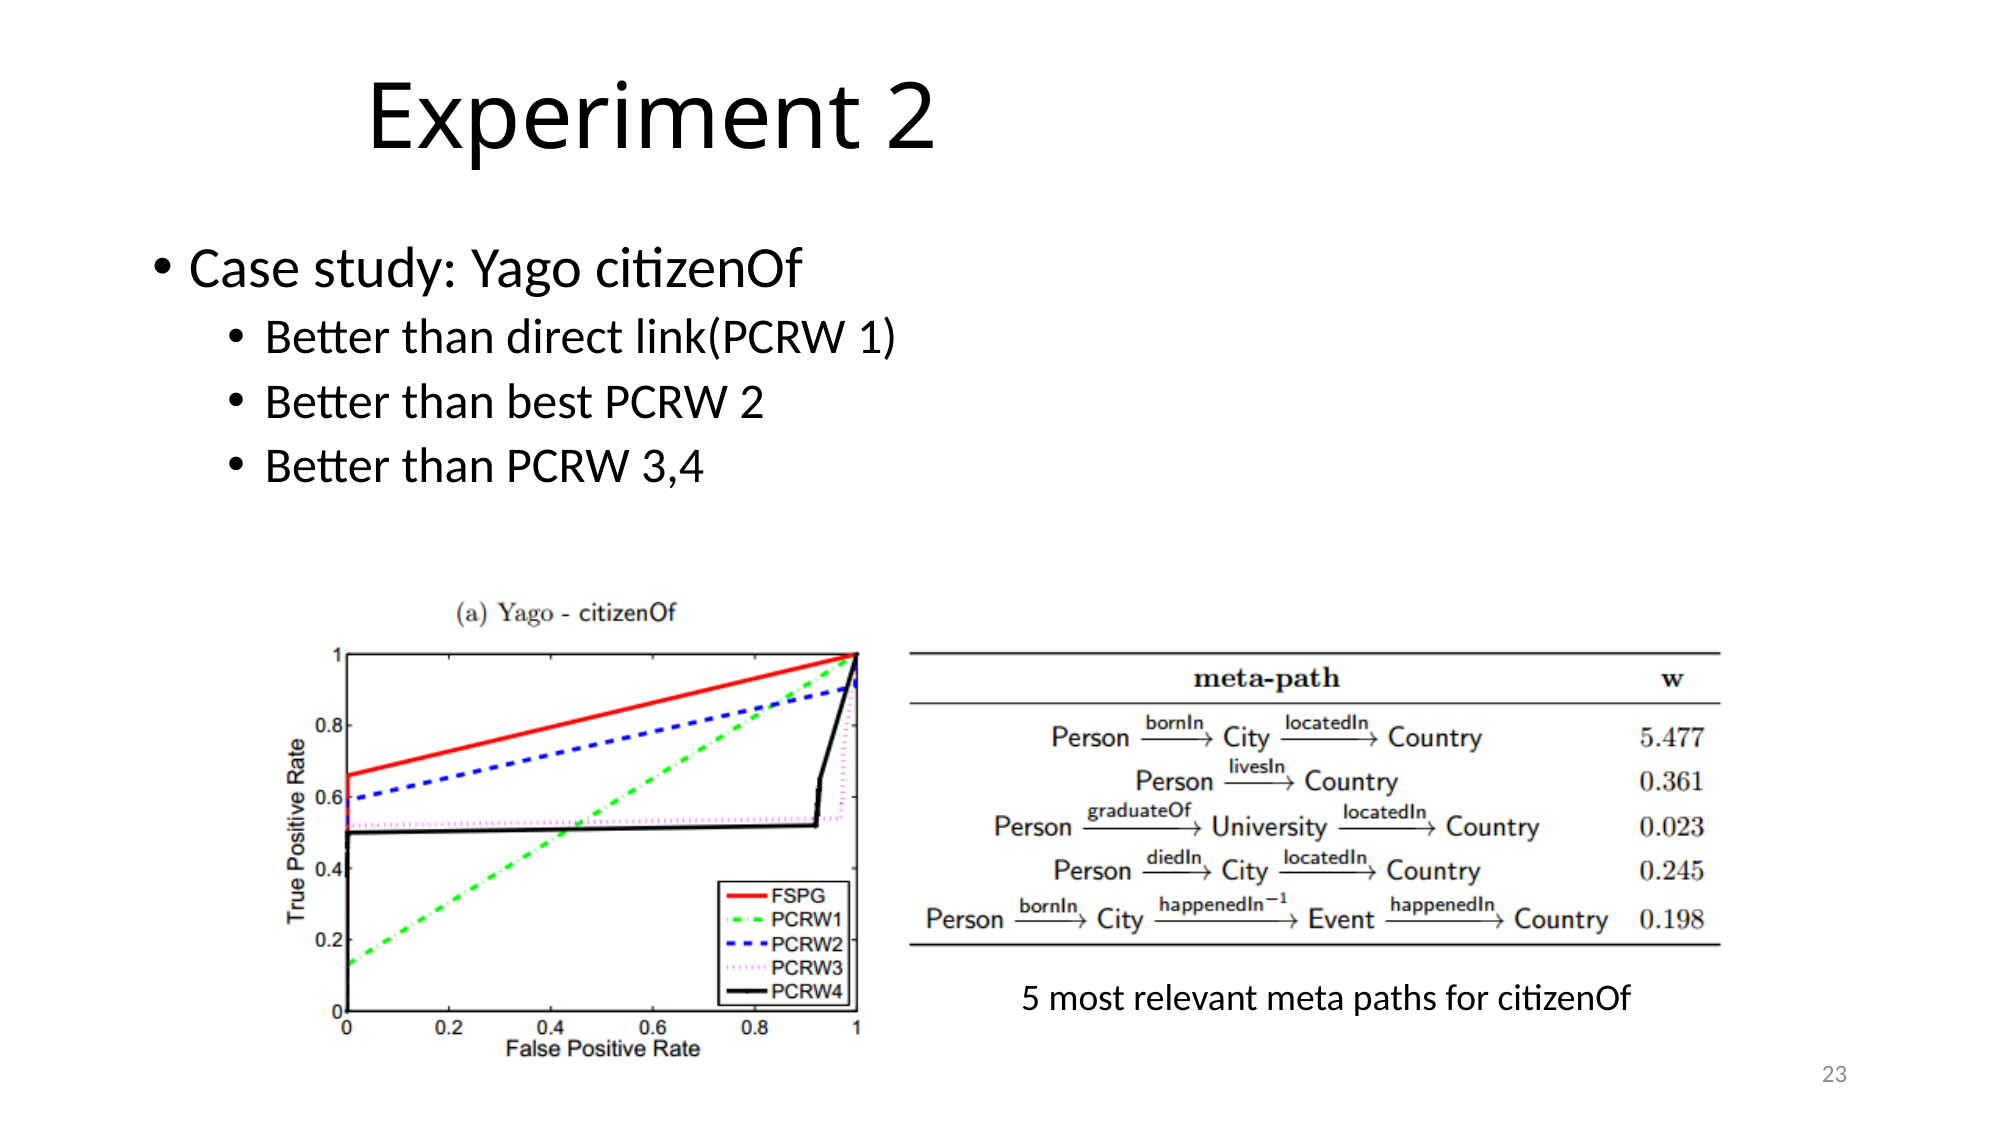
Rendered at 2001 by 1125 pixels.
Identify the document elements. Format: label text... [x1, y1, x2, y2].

picture [281, 582, 877, 1069]
title Experiment 2 [350, 37, 1688, 200]
text_box 5 most relevant meta paths for citizenOf [1006, 966, 1736, 1026]
picture [891, 640, 1736, 966]
list Case study: Yago citizenOf Better than direct link(PCRW 1) Better than best PCRW 2 Better than PCRW 3,4 [137, 230, 1863, 944]
slide_number 23 [1412, 1042, 1863, 1103]
